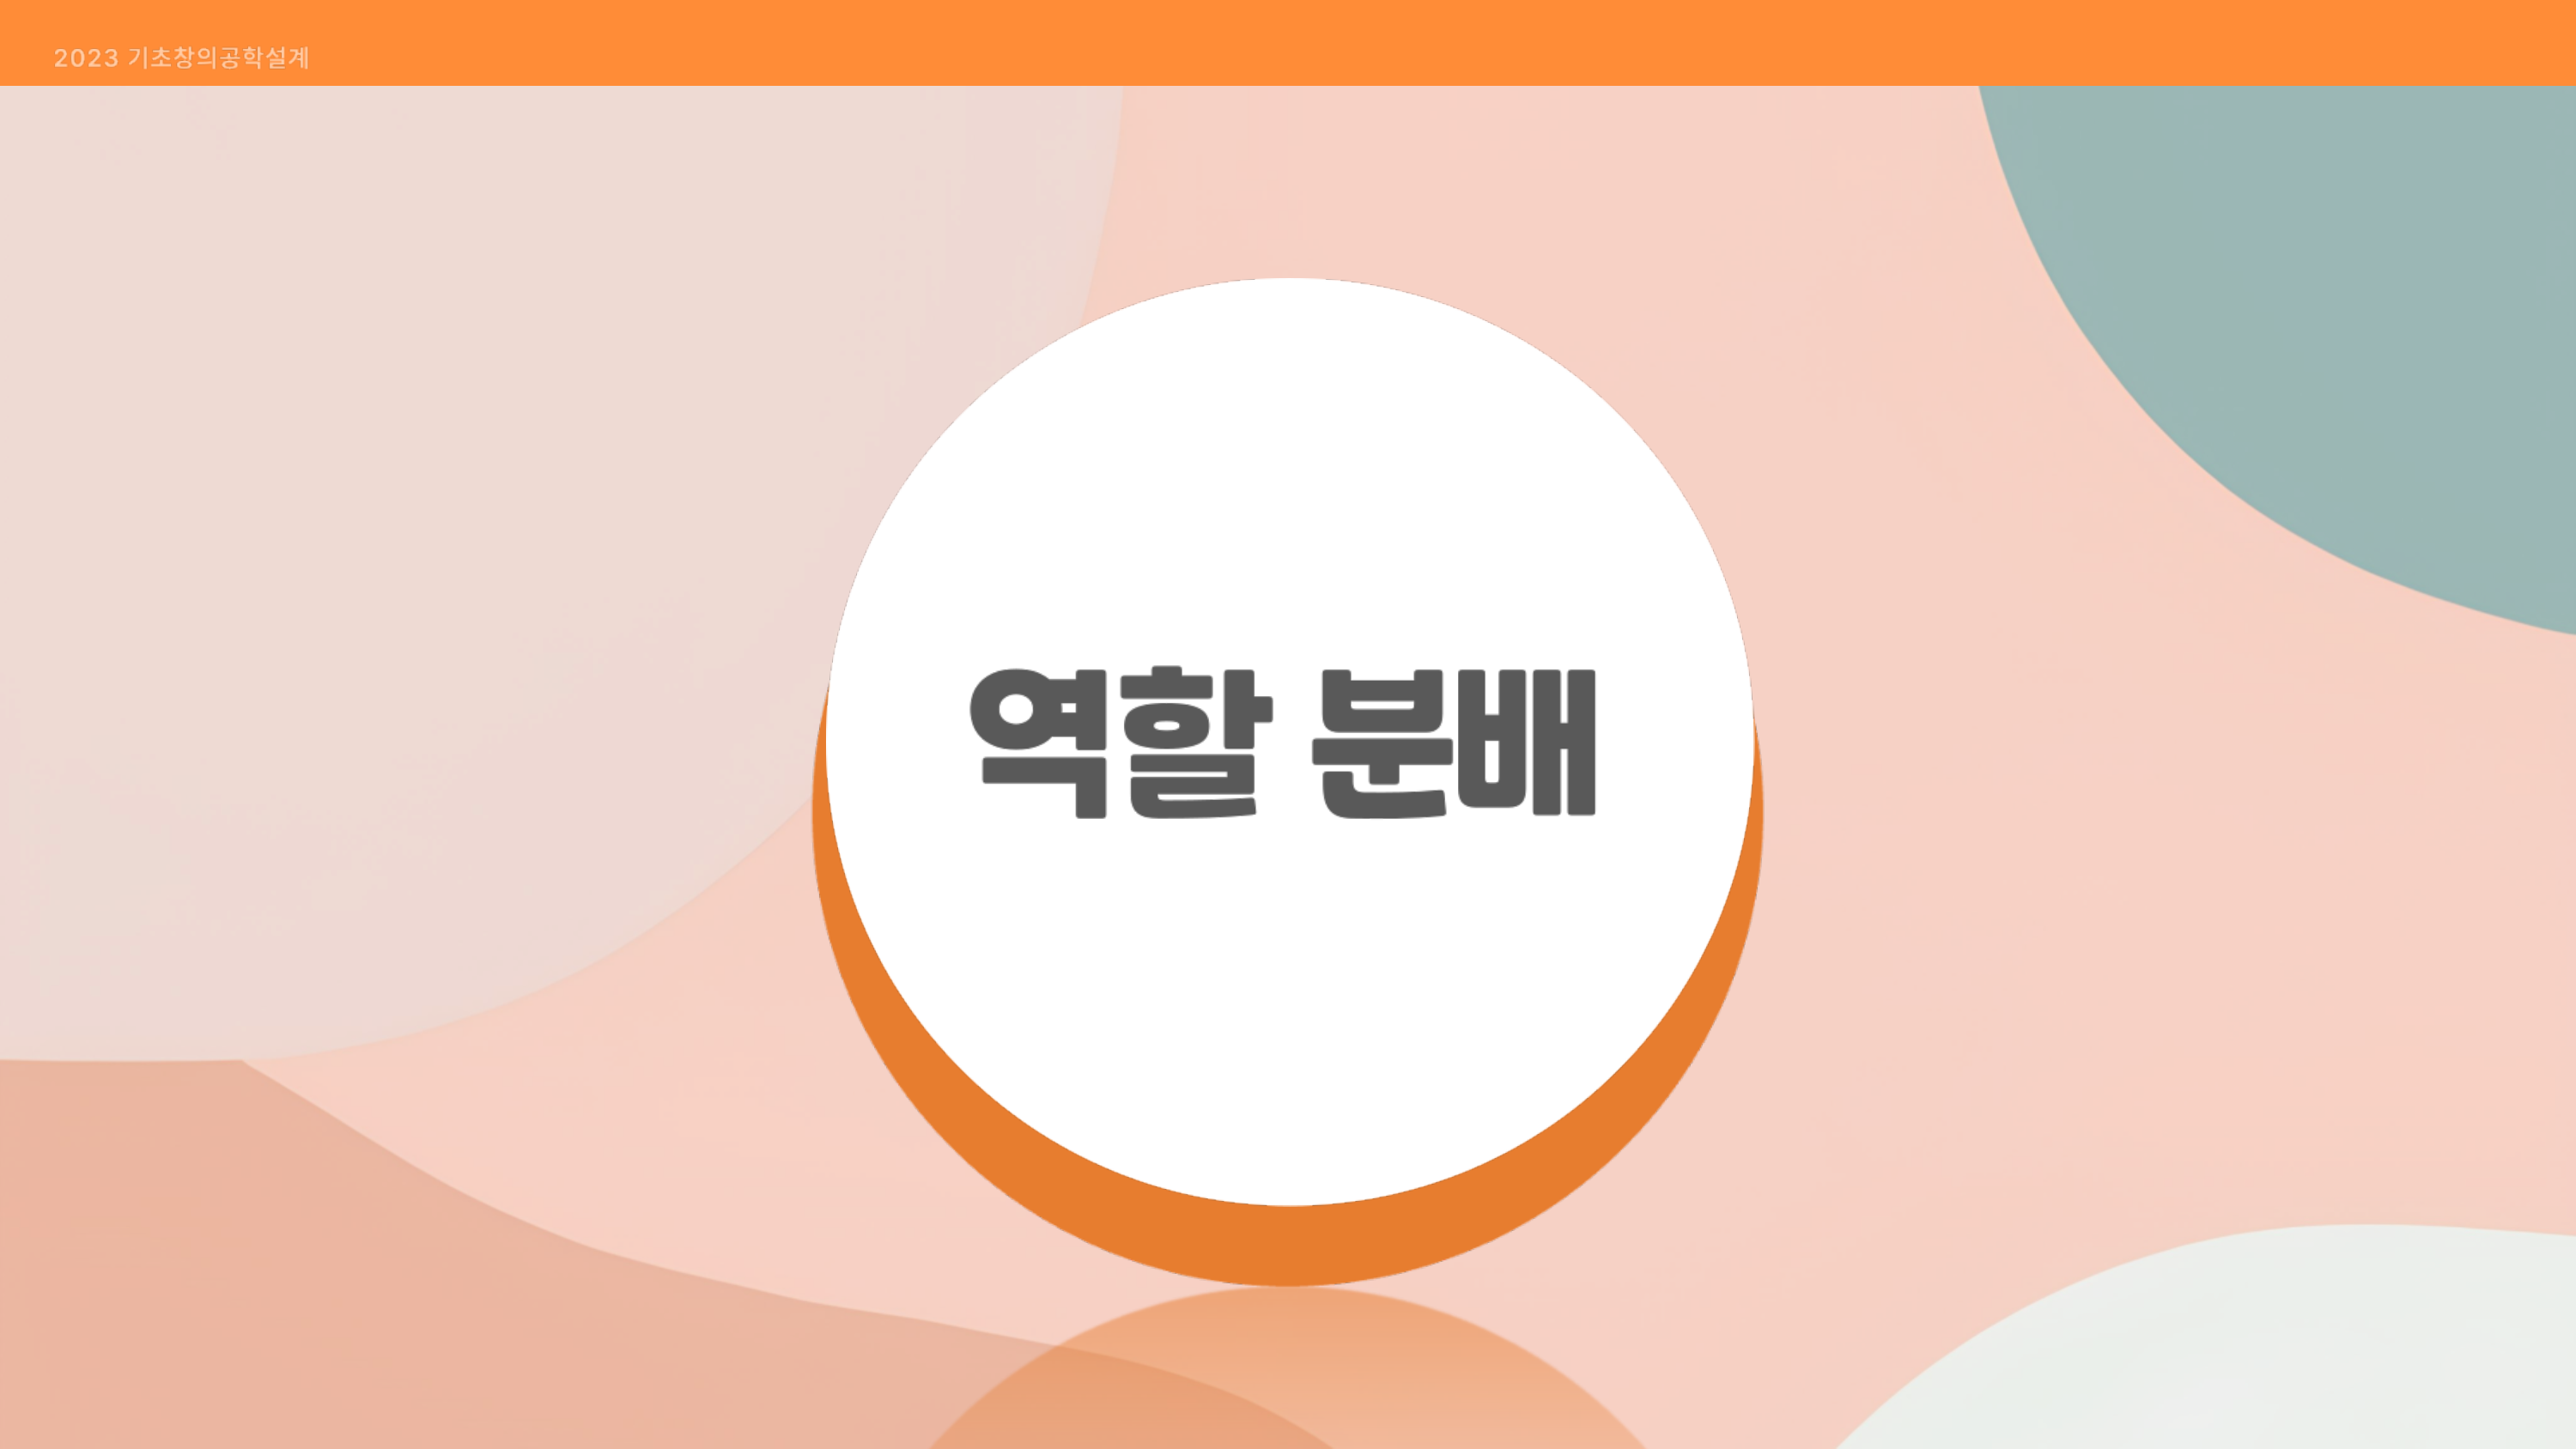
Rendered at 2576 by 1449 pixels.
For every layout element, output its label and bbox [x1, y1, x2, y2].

text_box [825, 277, 1756, 1208]
picture [46, 33, 334, 99]
picture [835, 606, 1789, 1017]
text_box [809, 337, 1767, 1449]
text_box [0, 96, 2576, 1449]
text_box [0, 0, 2576, 87]
